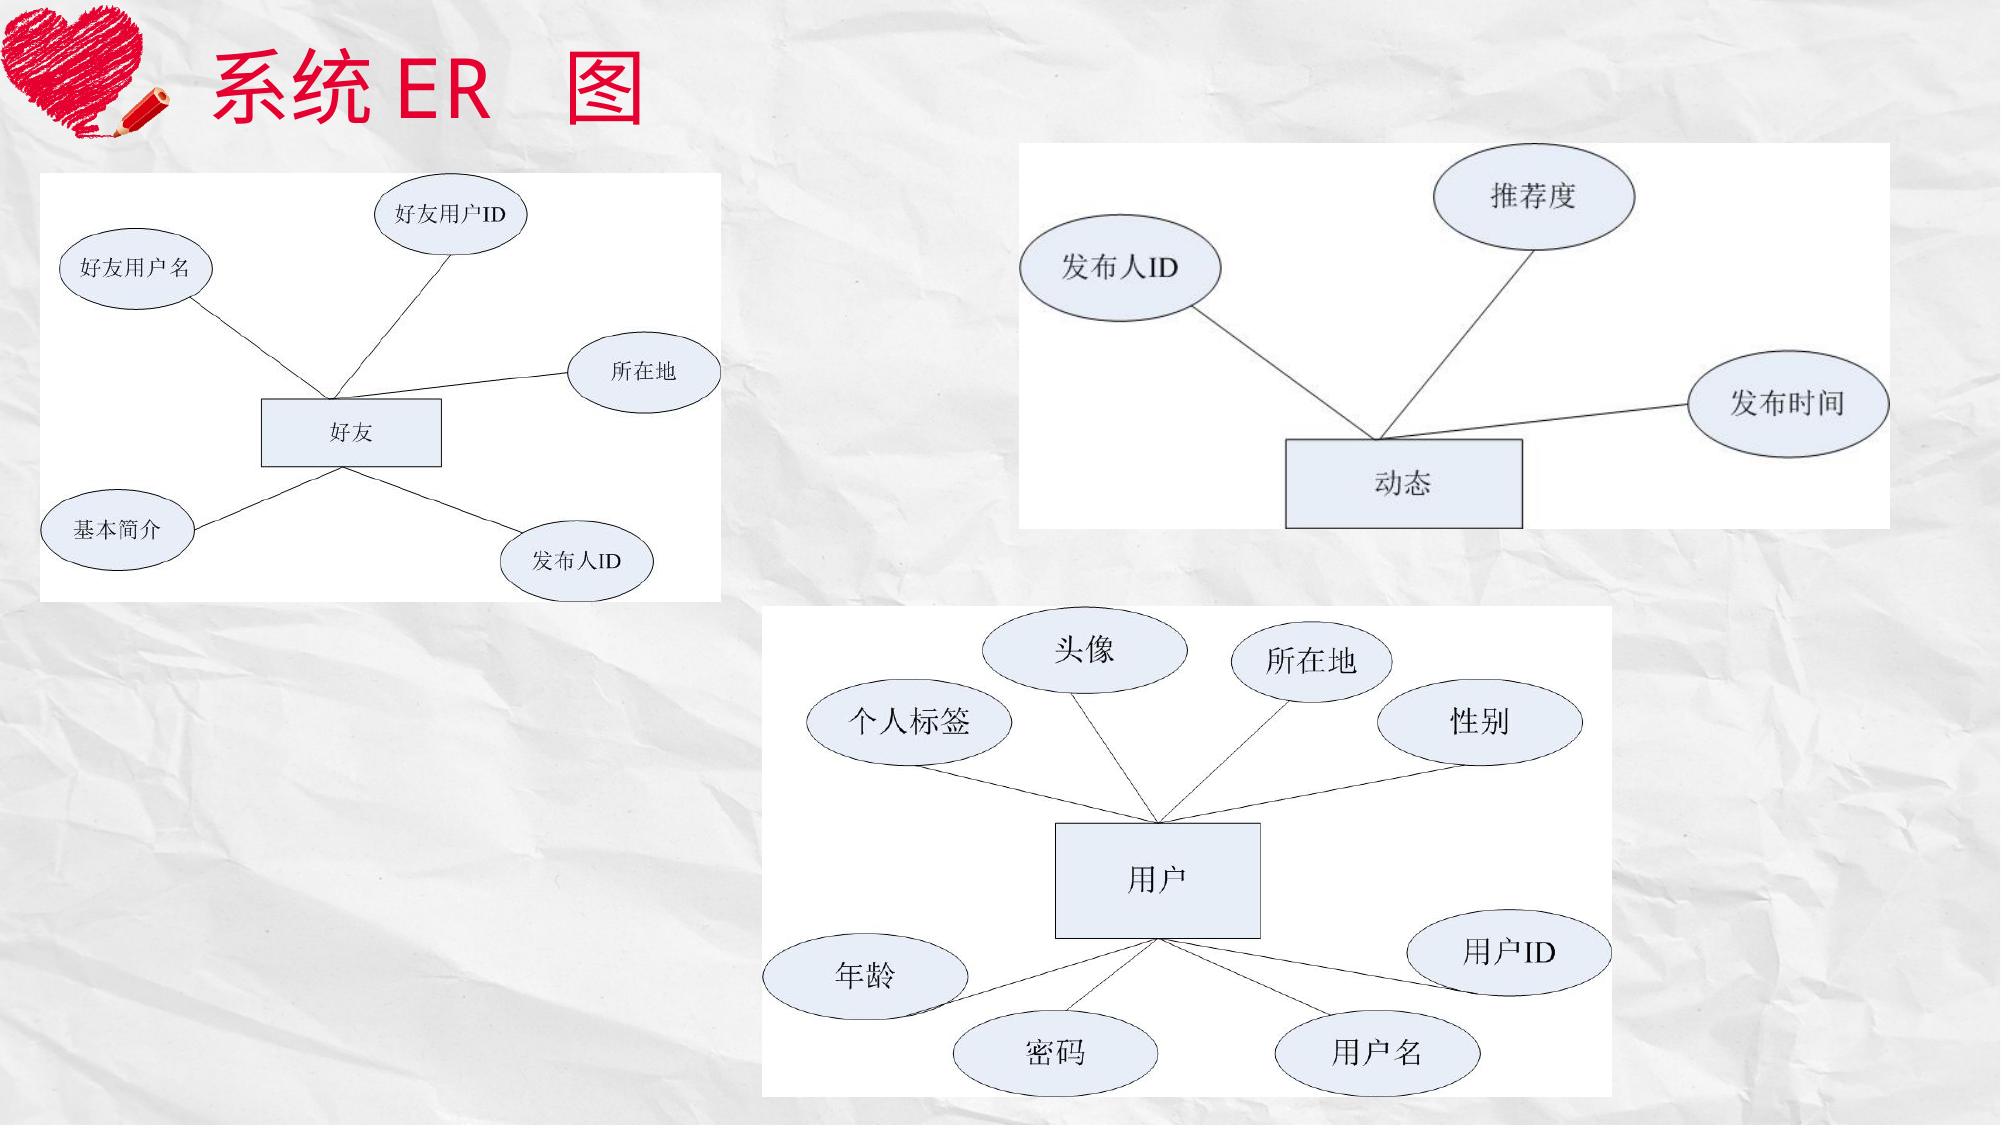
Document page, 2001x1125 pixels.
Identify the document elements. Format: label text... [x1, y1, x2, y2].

text_box 系统ER 图 [192, 27, 955, 143]
picture [0, 0, 2001, 1125]
